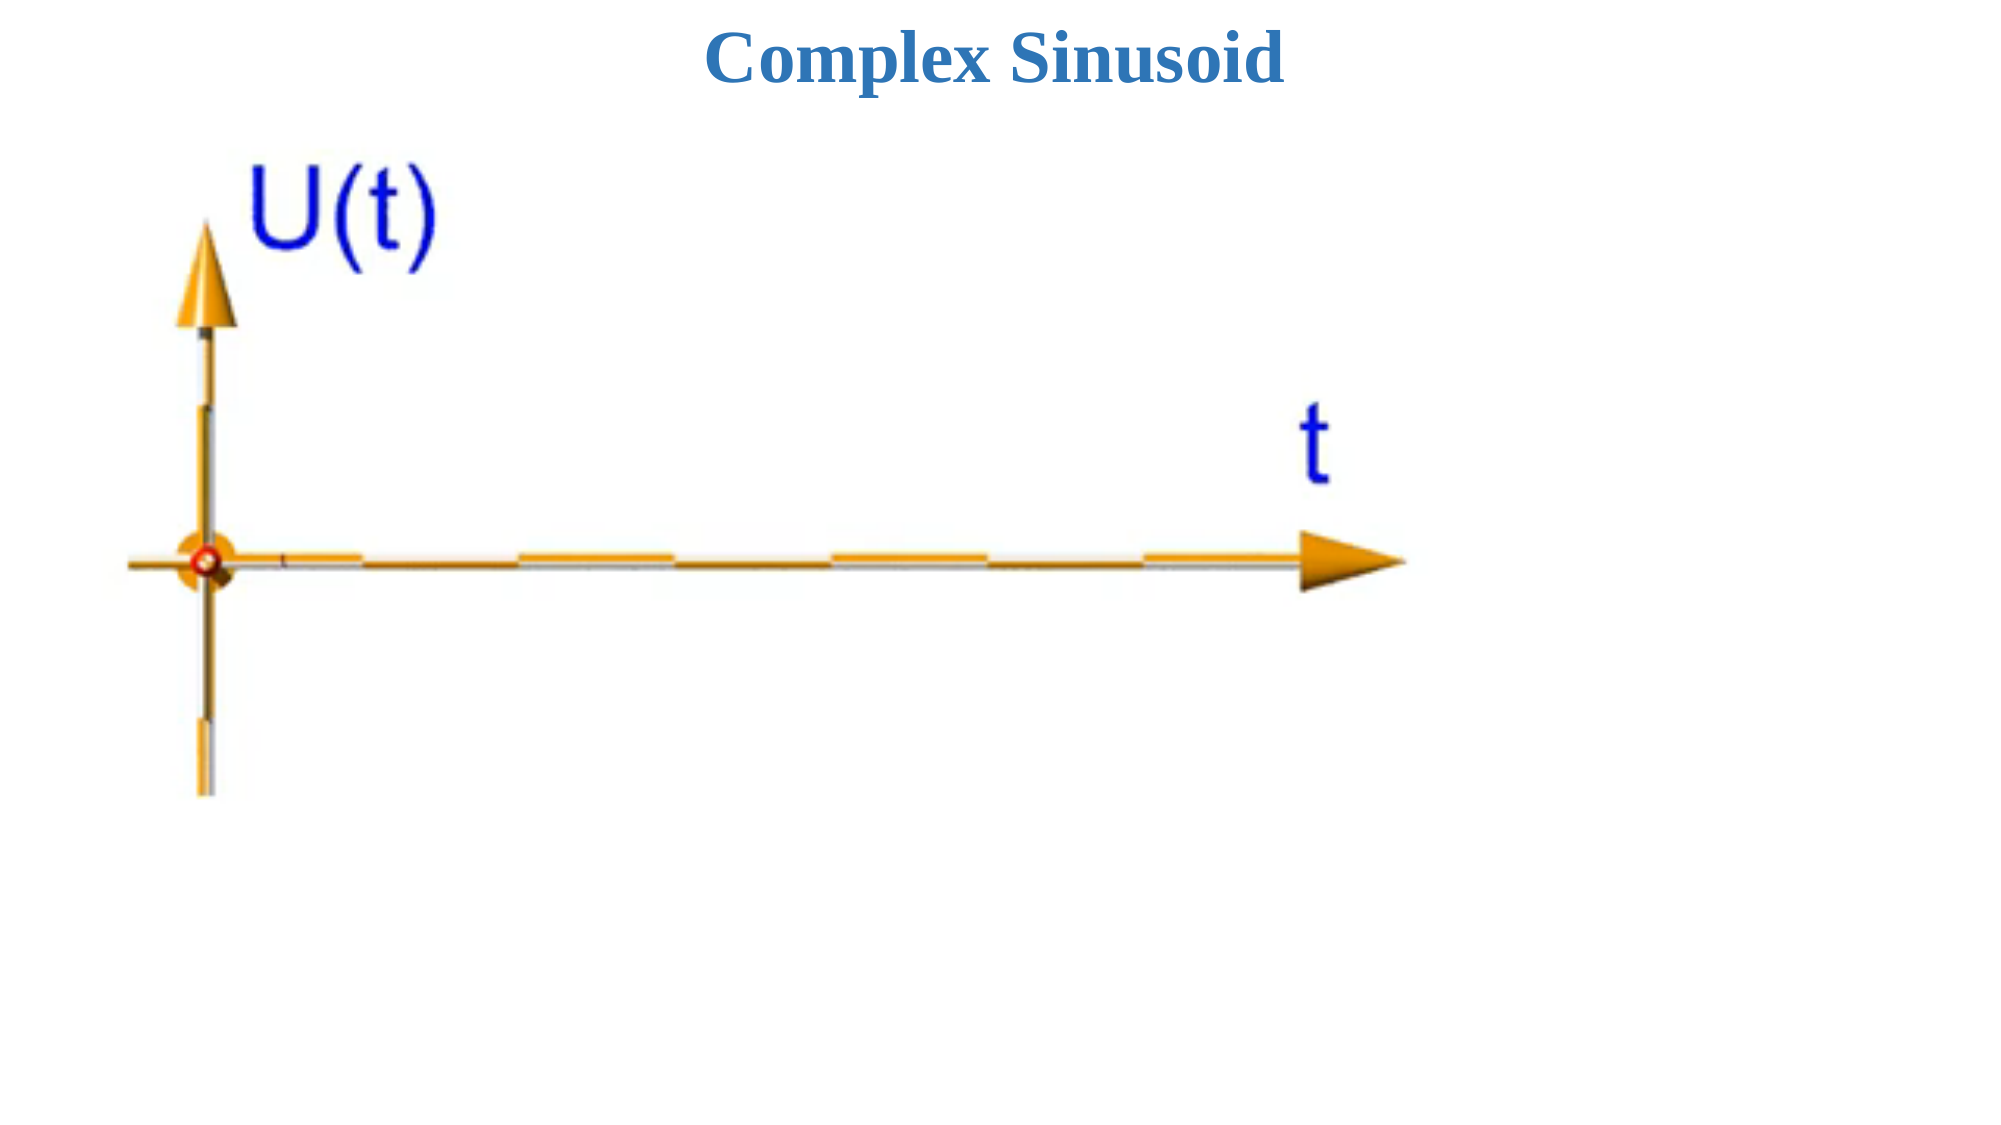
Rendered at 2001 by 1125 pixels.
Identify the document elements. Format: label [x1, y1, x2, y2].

text_box [4, 0, 1505, 1125]
